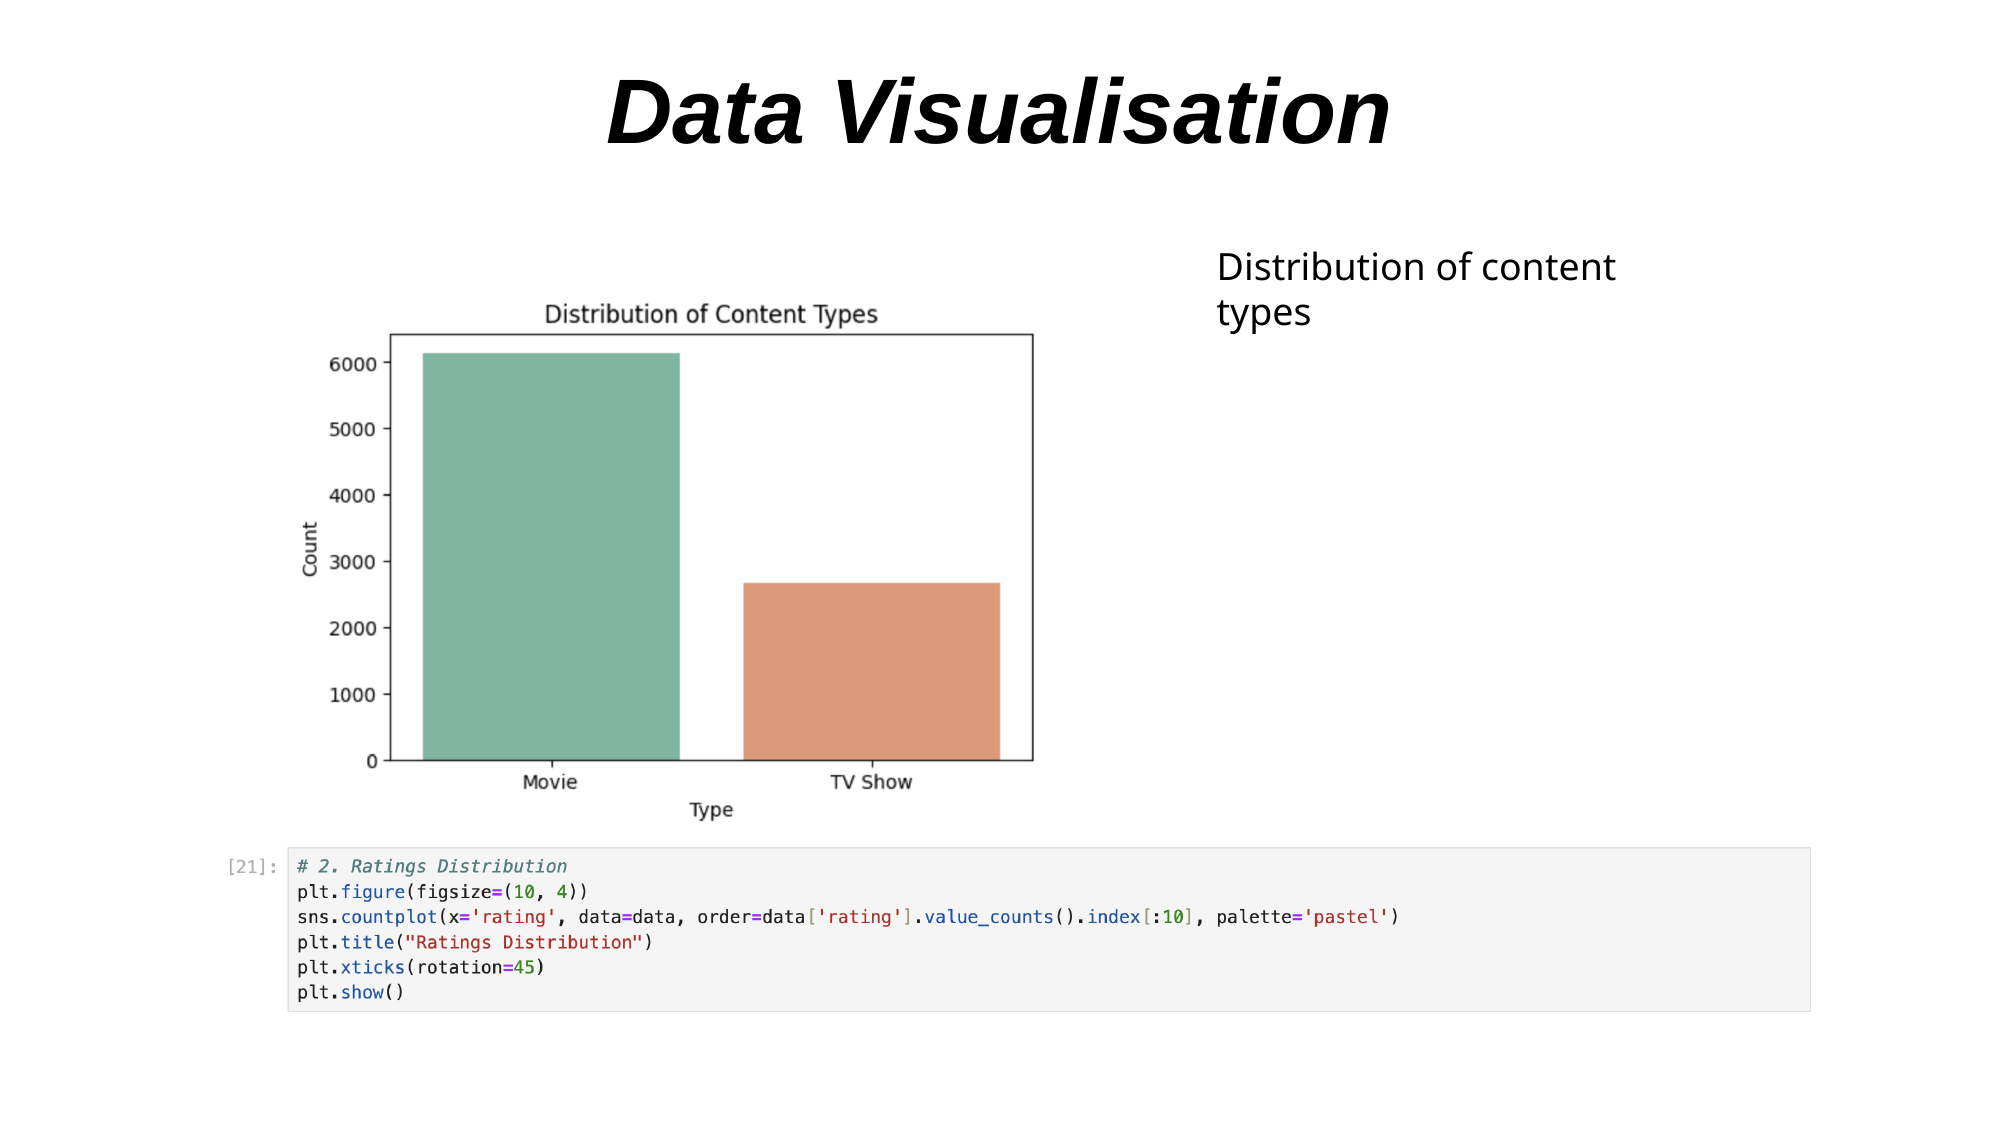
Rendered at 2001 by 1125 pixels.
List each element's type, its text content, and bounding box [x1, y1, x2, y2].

text_box Distribution of content types [1201, 235, 1725, 298]
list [177, 298, 1822, 1014]
title Data Visualisation [137, 59, 1863, 278]
